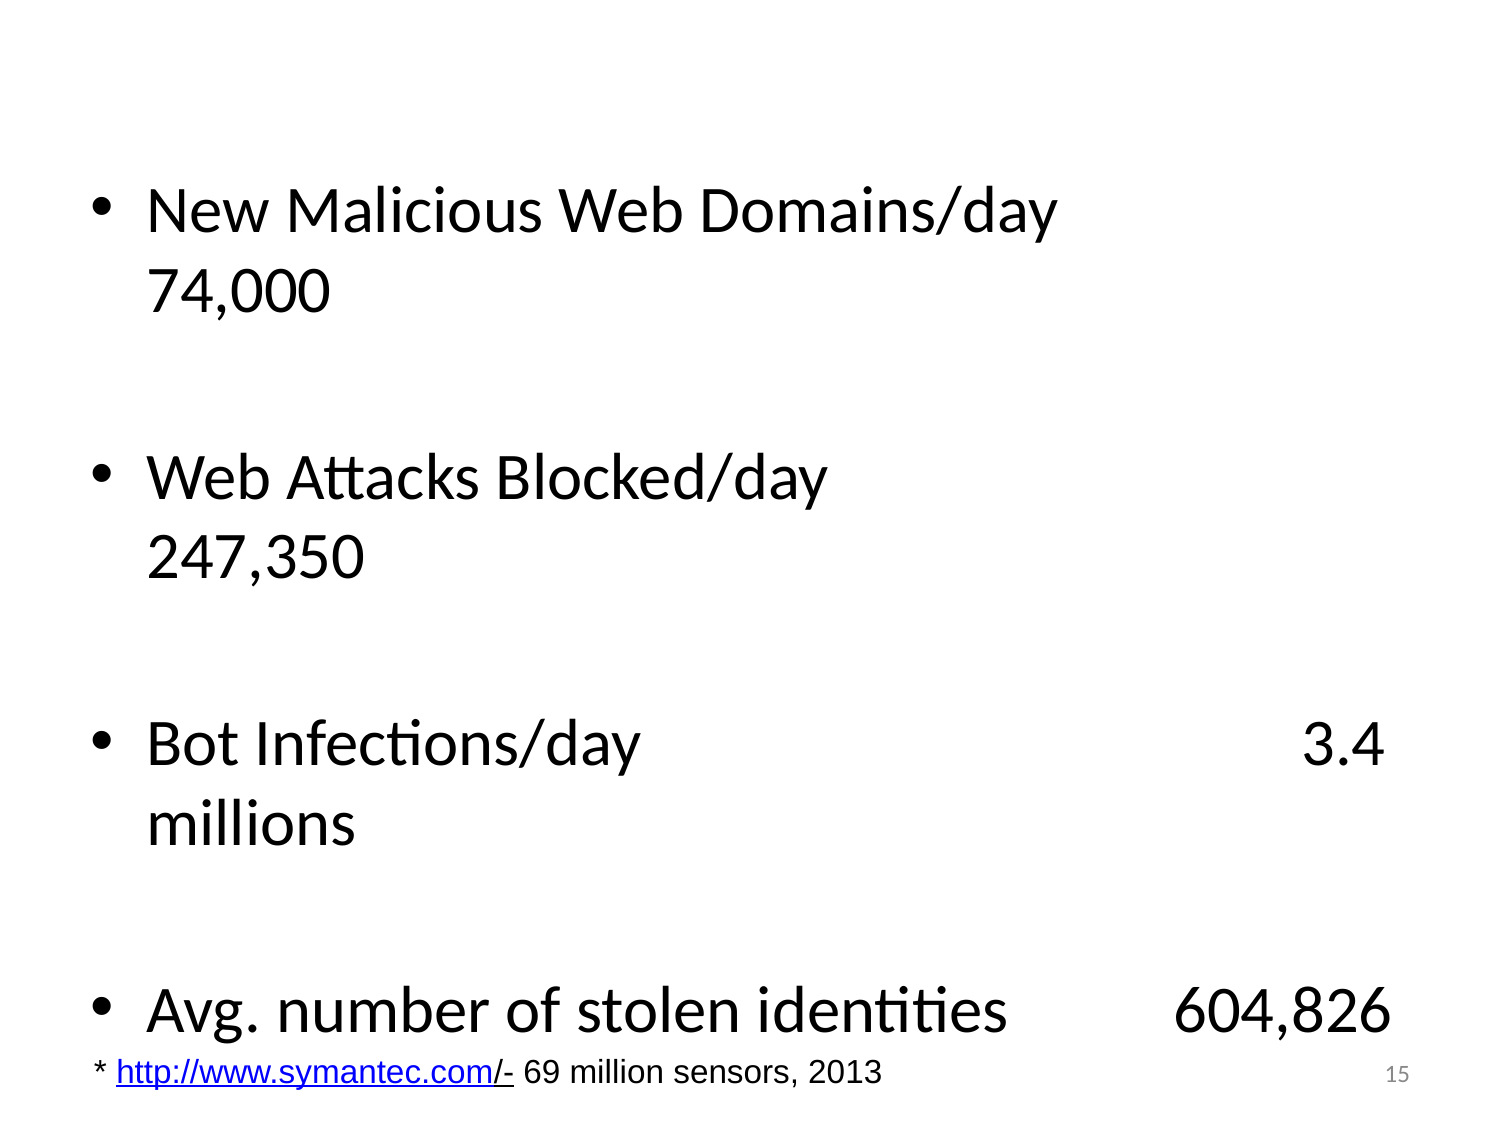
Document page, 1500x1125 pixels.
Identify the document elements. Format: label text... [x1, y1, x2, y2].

slide_number 15 [1074, 1042, 1425, 1103]
list New Malicious Web Domains/day 74,000 Web Attacks Blocked/day 247,350 Bot Infections/day 3.4 millions Avg. number of stolen identities 604,826 [75, 158, 1425, 1005]
text_box * http://www.symantec.com/- 69 million sensors, 2013 [79, 1042, 898, 1098]
